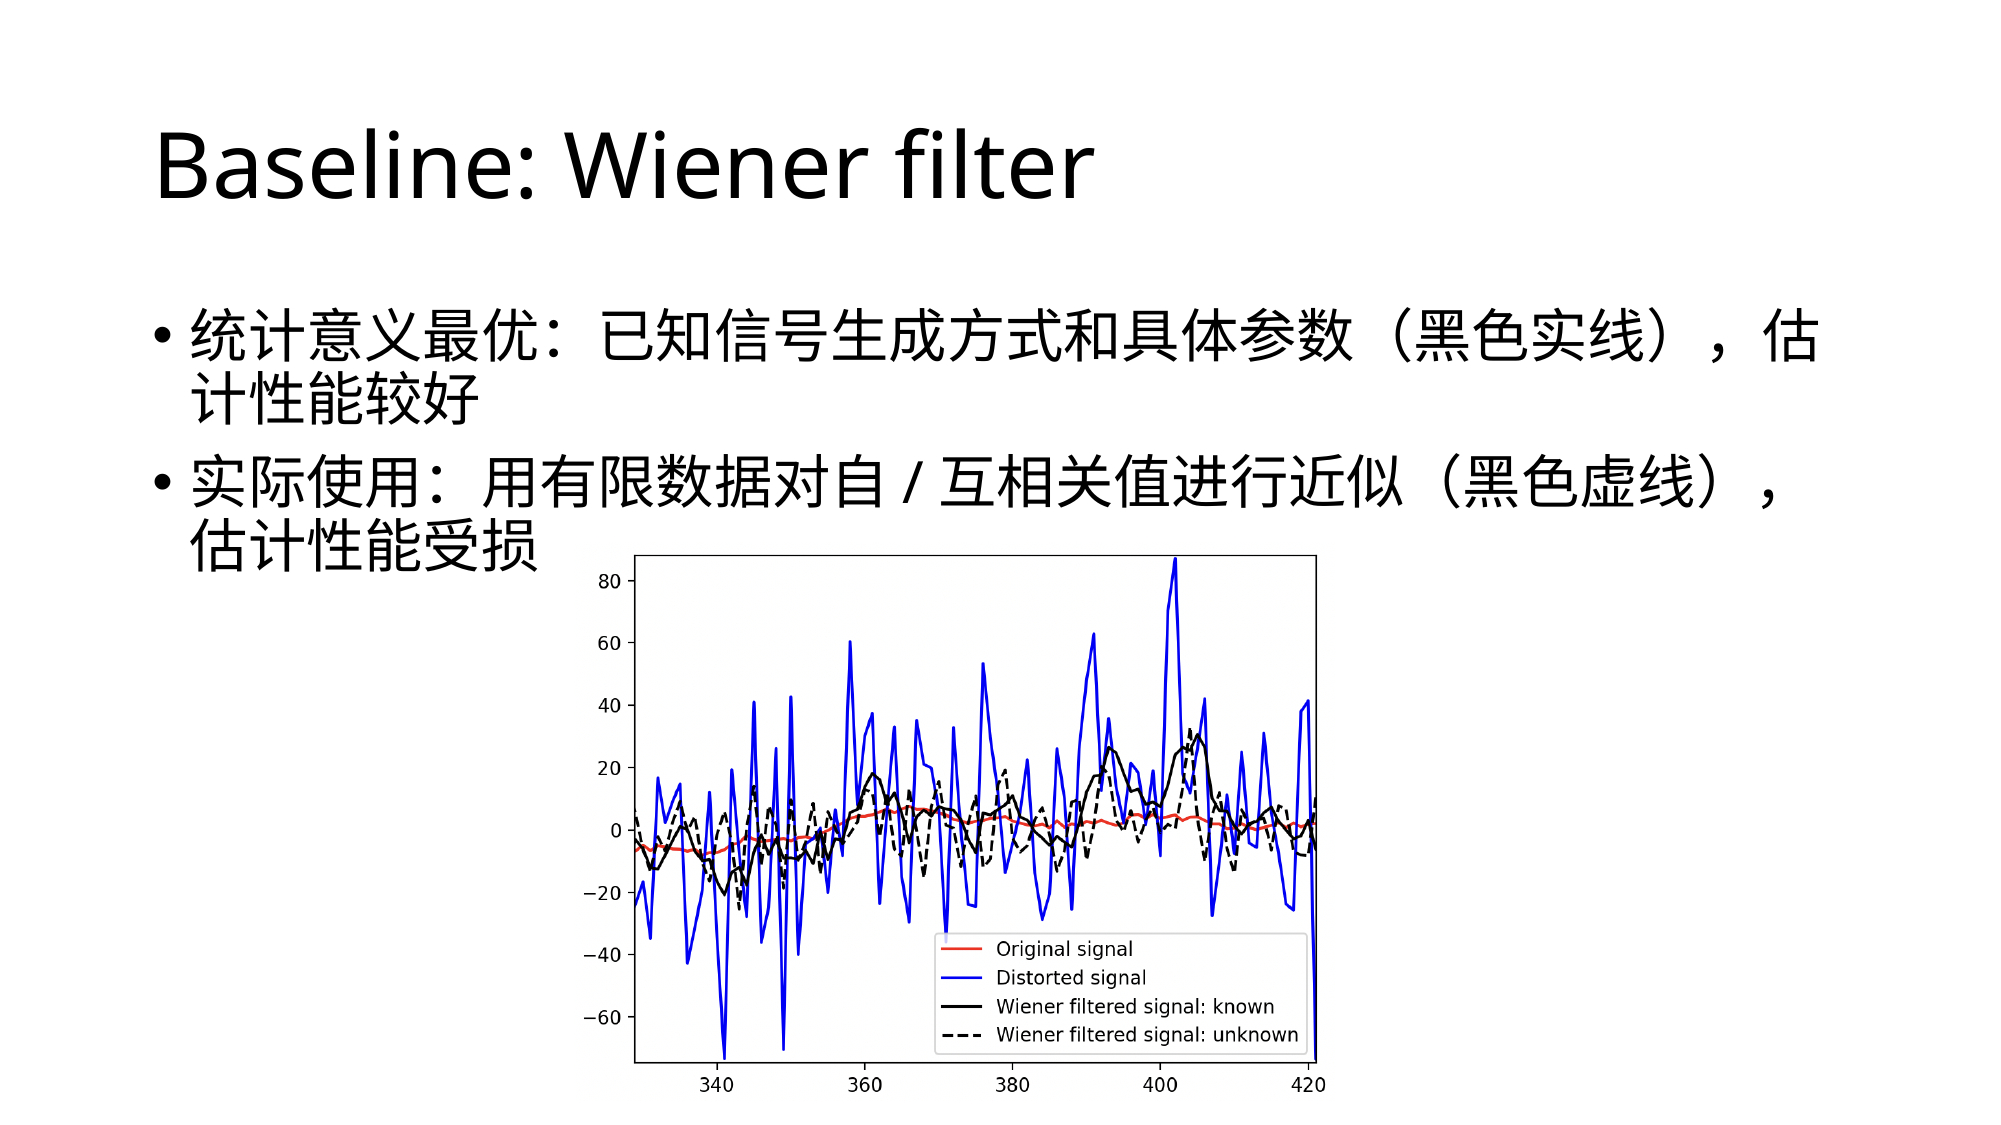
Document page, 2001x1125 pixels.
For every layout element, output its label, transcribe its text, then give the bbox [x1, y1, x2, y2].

title Baseline: Wiener filter [137, 59, 1863, 278]
list 统计意义最优：已知信号生成方式和具体参数（黑色实线），估计性能较好 实际使用：用有限数据对自/互相关值进行近似（黑色虚线），估计性能受损 [137, 299, 1863, 1014]
picture [574, 542, 1335, 1101]
